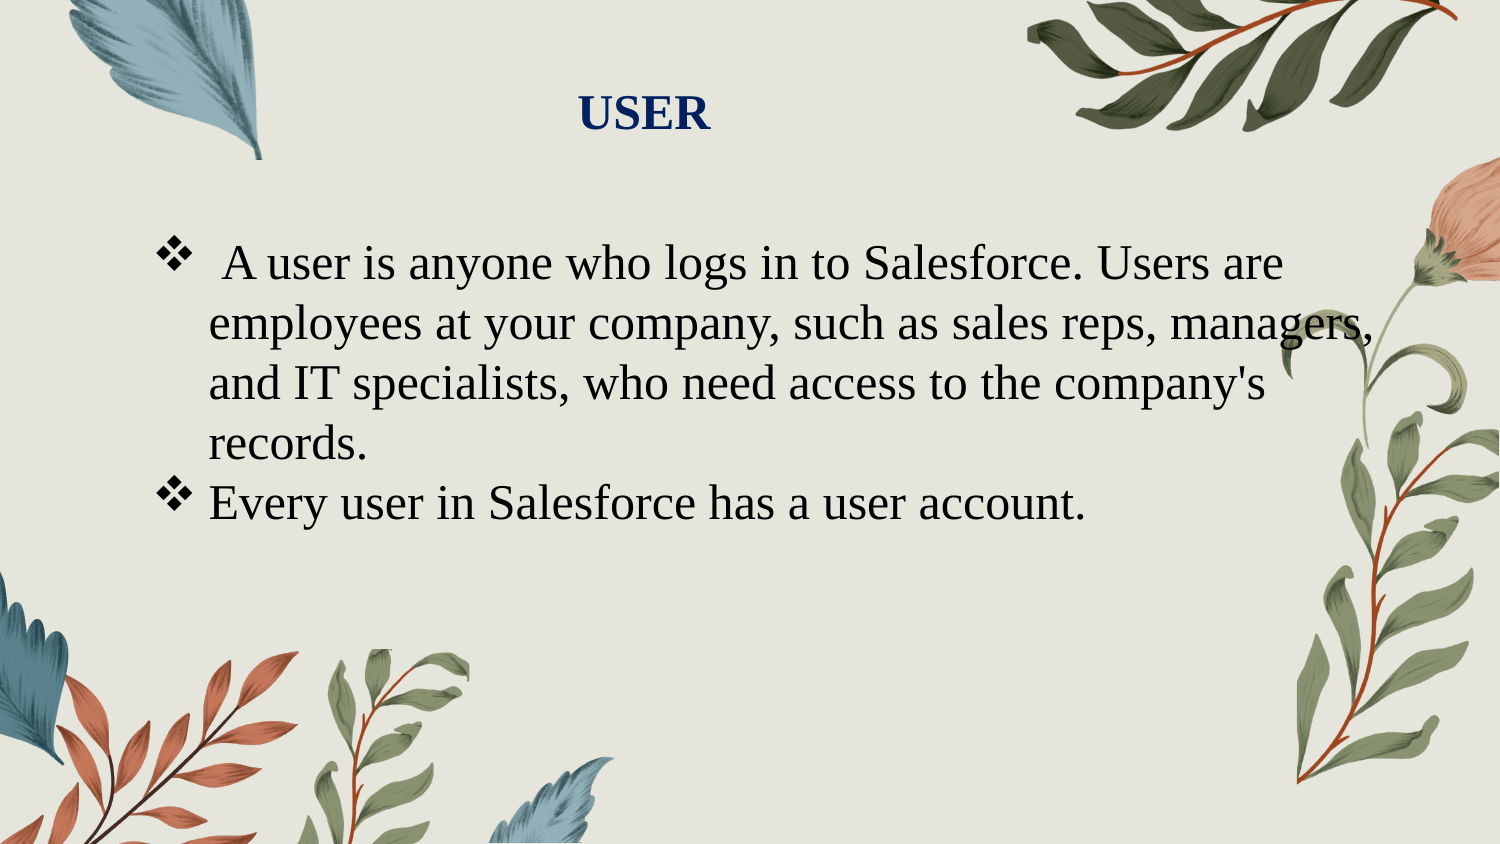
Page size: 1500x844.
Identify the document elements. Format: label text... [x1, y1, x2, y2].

picture [0, 495, 616, 844]
text_box USER [562, 71, 792, 147]
picture [1027, 0, 1500, 837]
text_box A user is anyone who logs in to Salesforce. Users are employees at your company, such as sales reps, managers, and IT specialists, who need access to the company's records. Every user in Salesforce has a user account. [137, 221, 1413, 597]
picture [0, 0, 265, 160]
